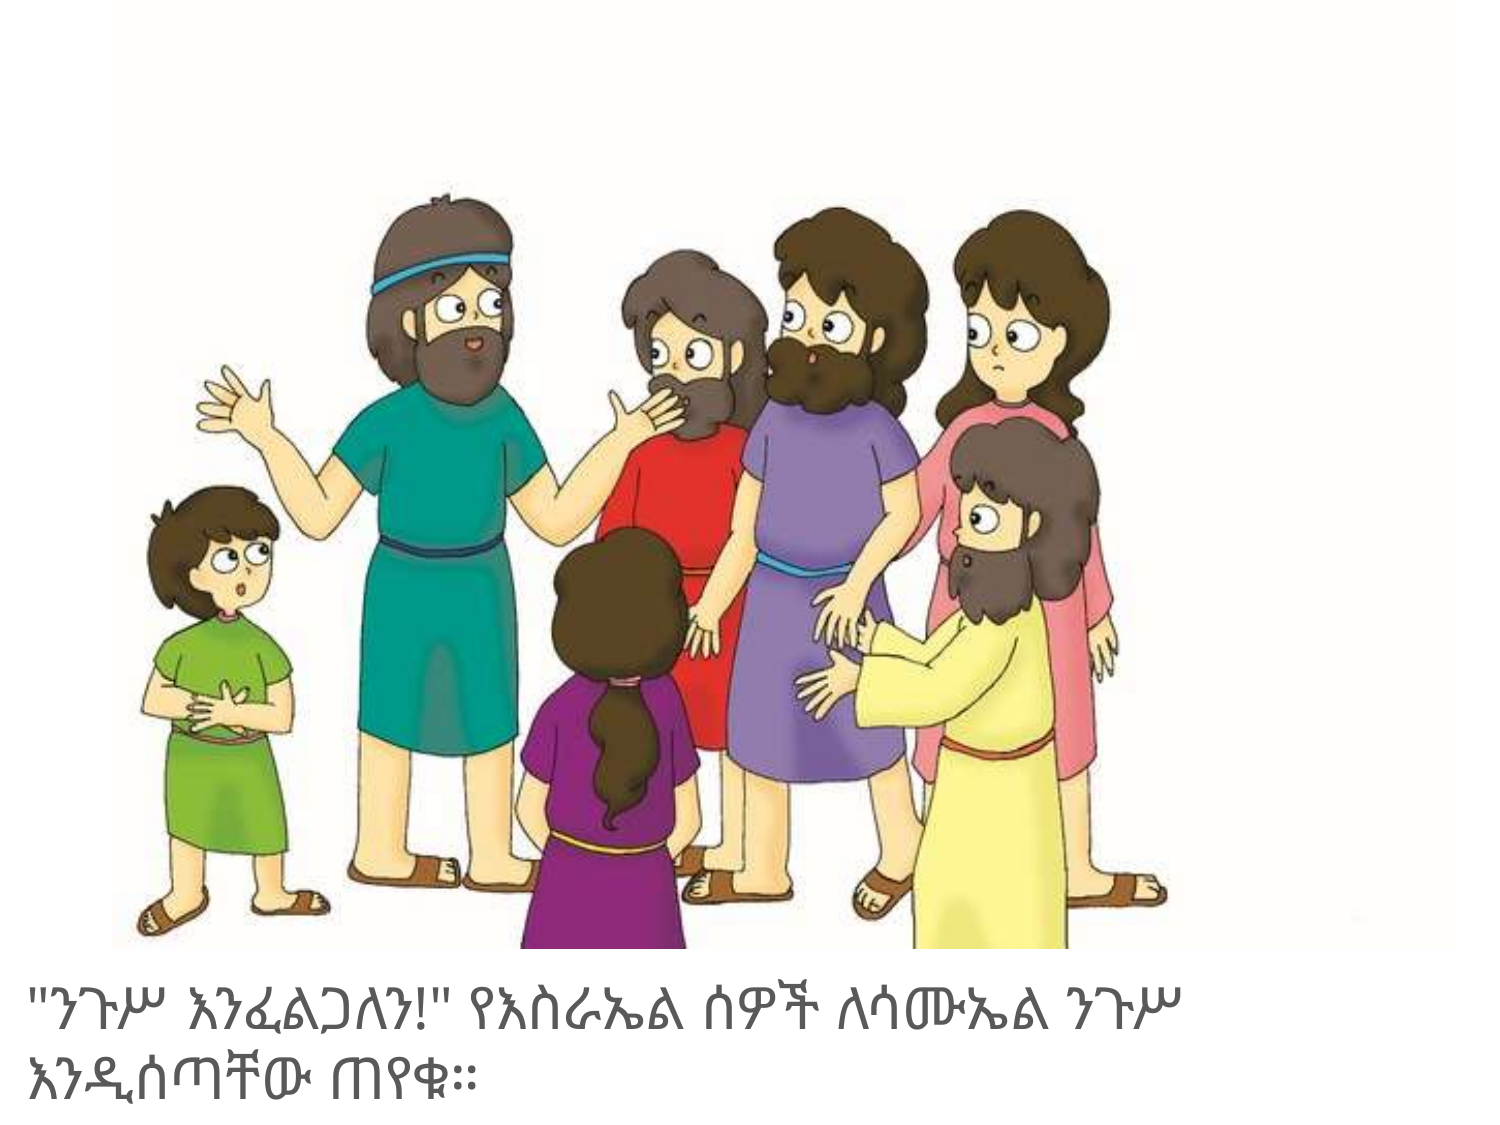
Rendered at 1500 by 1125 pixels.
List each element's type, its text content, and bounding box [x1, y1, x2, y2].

picture [111, 0, 1455, 950]
text_box "ንጉሥ እንፈልጋለን!" የእስራኤል ሰዎች ለሳሙኤል ንጉሥ እንዲሰጣቸው ጠየቁ። [11, 964, 1483, 1119]
